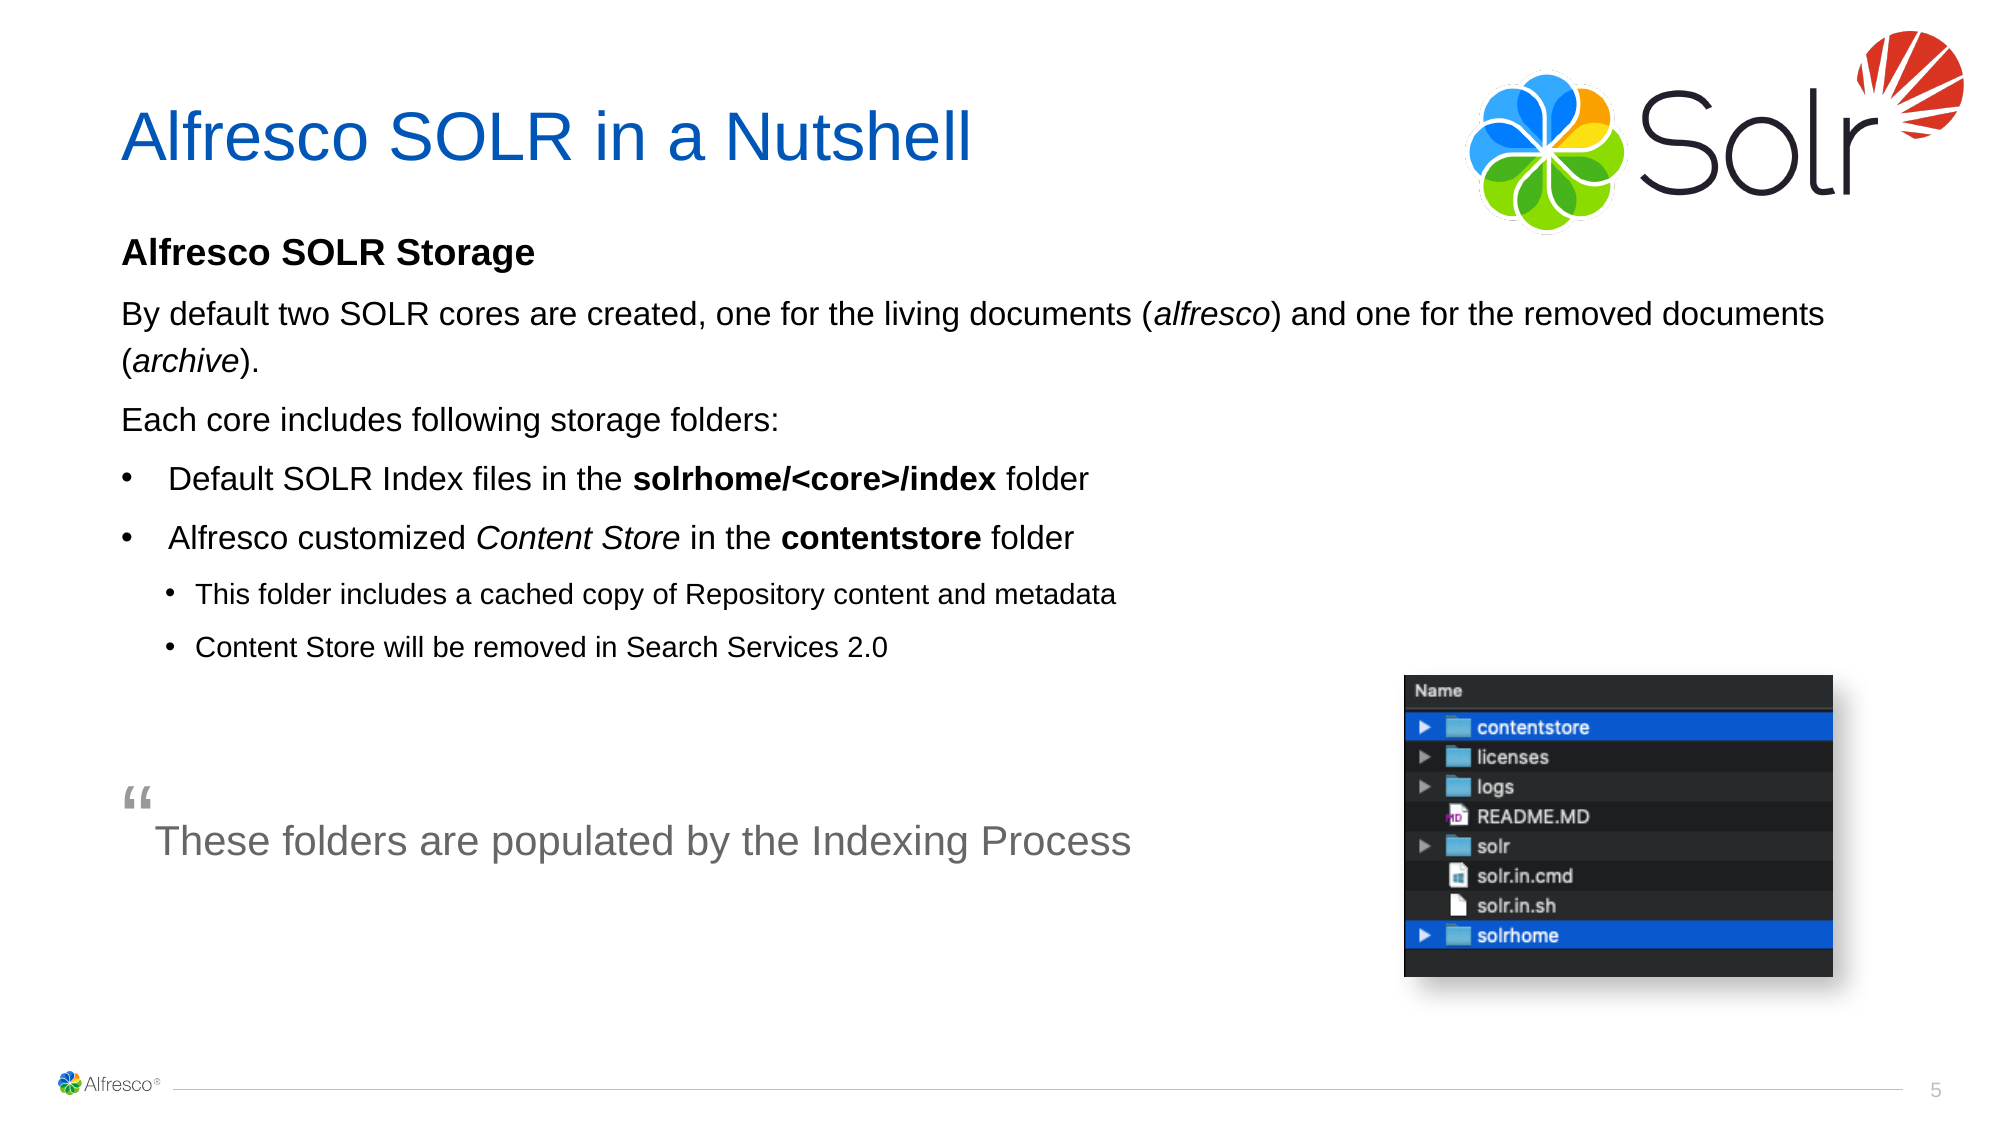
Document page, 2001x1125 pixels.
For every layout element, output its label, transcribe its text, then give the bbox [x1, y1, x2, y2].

picture [45, 1058, 173, 1108]
title Alfresco SOLR in a Nutshell [106, 84, 1460, 184]
picture [1403, 674, 1833, 977]
picture [1465, 70, 1629, 235]
picture [1640, 31, 1965, 196]
list Alfresco SOLR Storage By default two SOLR cores are created, one for the living documents (alfresco) and one for the removed documents (archive). Each core includes following storage folders: Default SOLR Index files in the solrhome/<core>/index folder Alfresco customized Content Store in the contentstore folder This folder includes a cached copy of Repository content and metadata Content Store will be removed in Search Services 2.0 “These folders are populated by the Indexing Process [106, 213, 1930, 1008]
